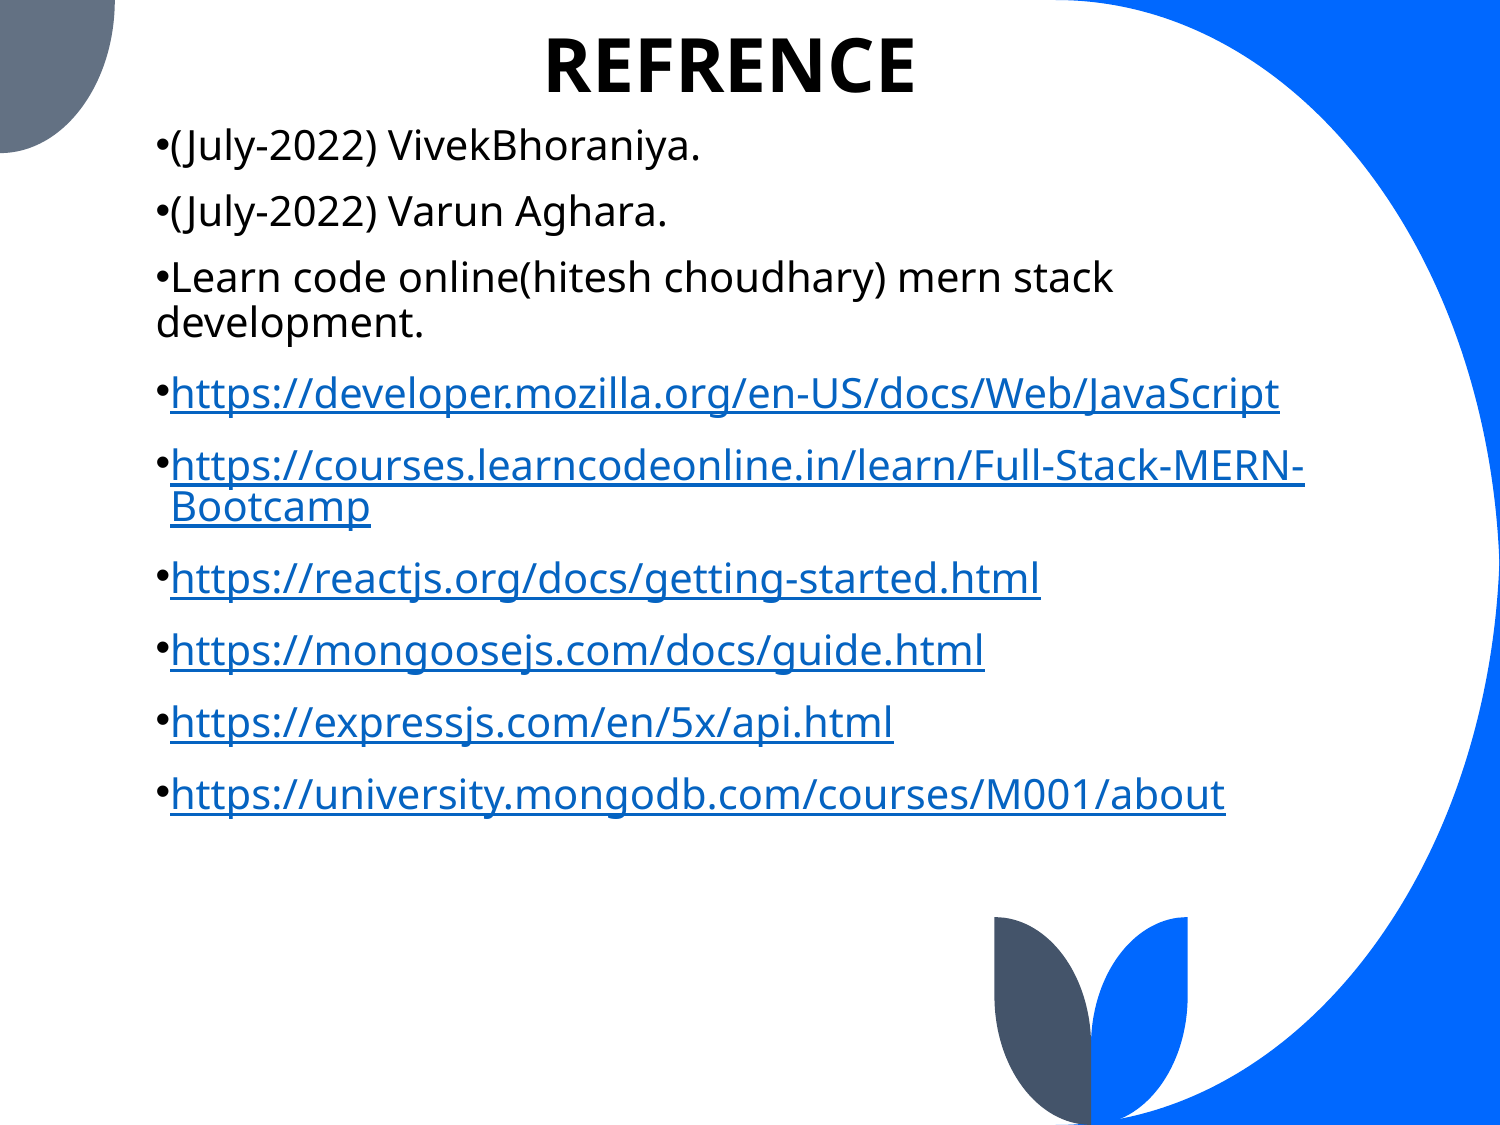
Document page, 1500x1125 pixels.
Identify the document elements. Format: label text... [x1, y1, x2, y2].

list (July-2022) VivekBhoraniya. (July-2022) Varun Aghara. Learn code online(hitesh choudhary) mern stack development. https://developer.mozilla.org/en-US/docs/Web/JavaScript https://courses.learncodeonline.in/learn/Full-Stack-MERN-Bootcamp https://reactjs.org/docs/getting-started.html https://mongoosejs.com/docs/guide.html https://expressjs.com/en/5x/api.html https://university.mongodb.com/courses/M001/about [140, 117, 1344, 837]
title REFRENCE [128, 0, 1332, 116]
